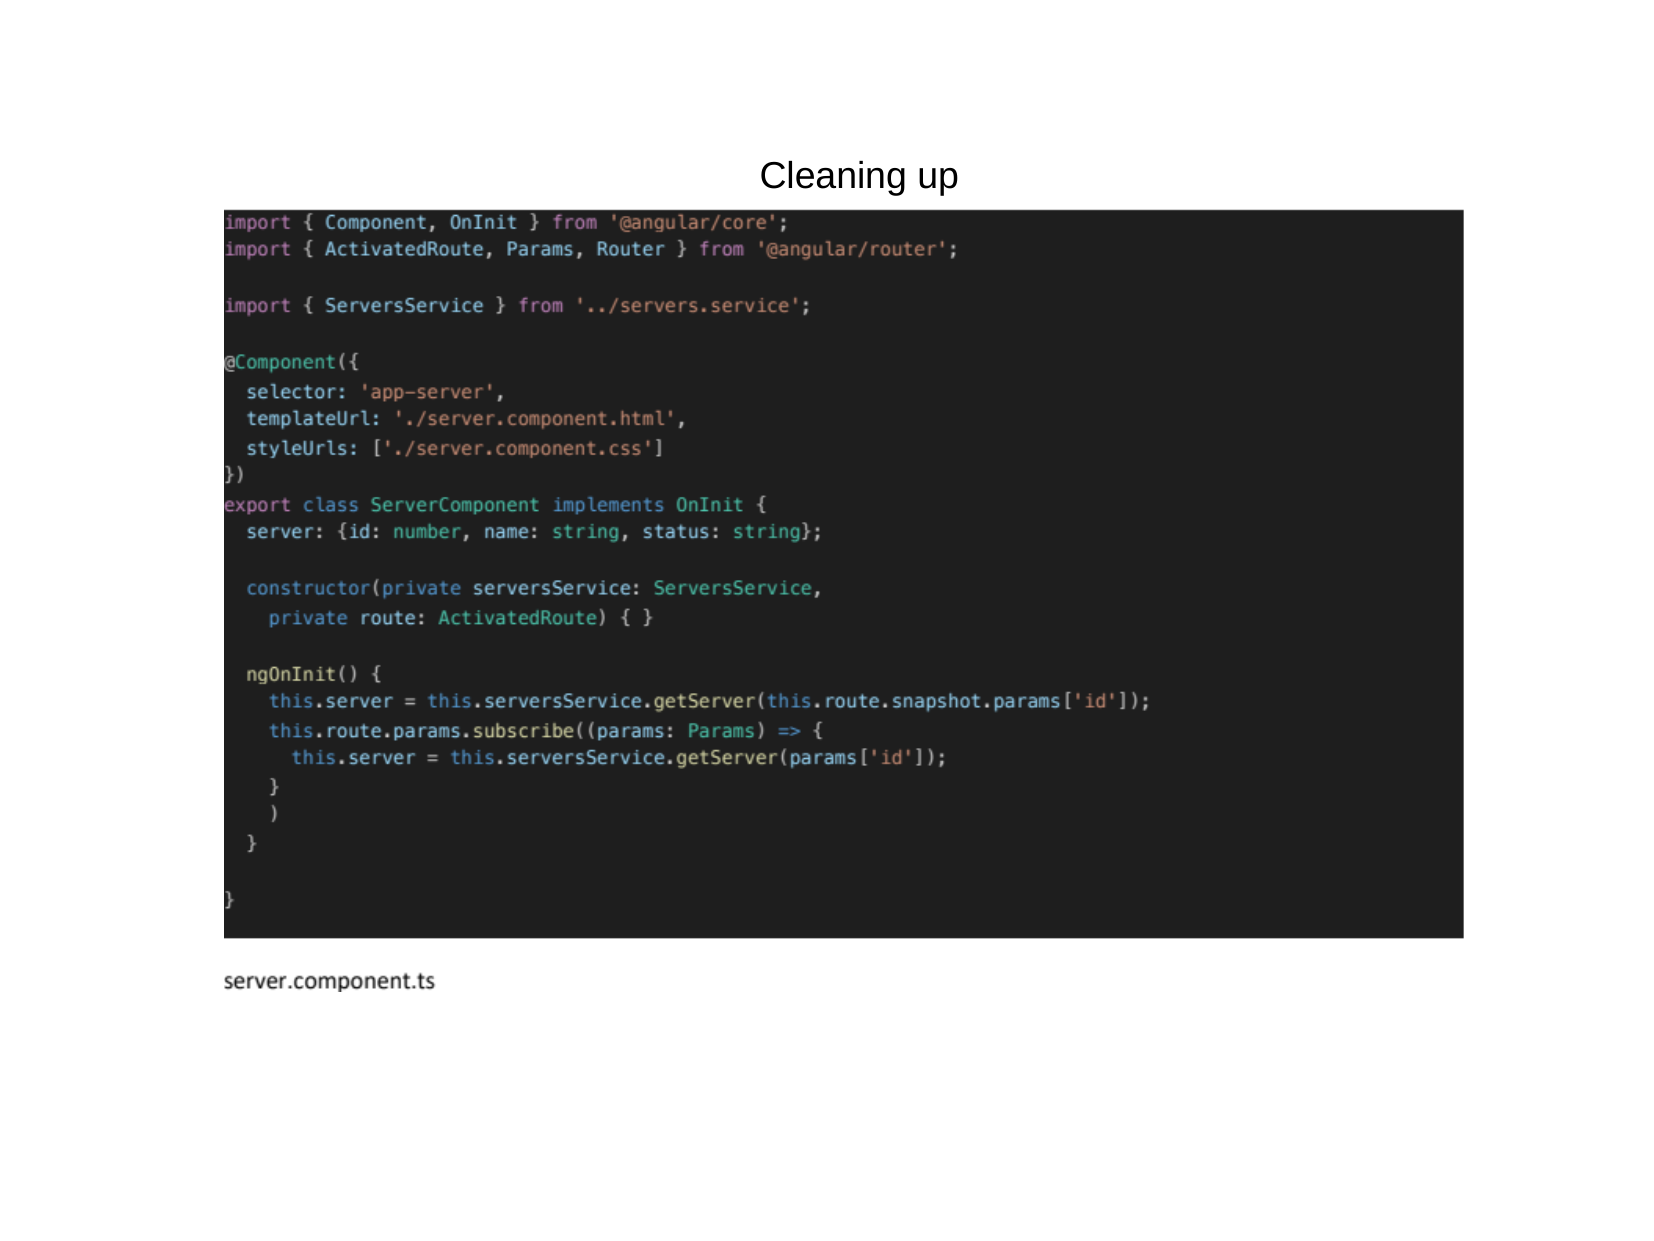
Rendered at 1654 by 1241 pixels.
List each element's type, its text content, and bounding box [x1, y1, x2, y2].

list [224, 393, 1495, 1125]
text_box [224, 204, 1464, 992]
title Cleaning up [224, 66, 1495, 282]
